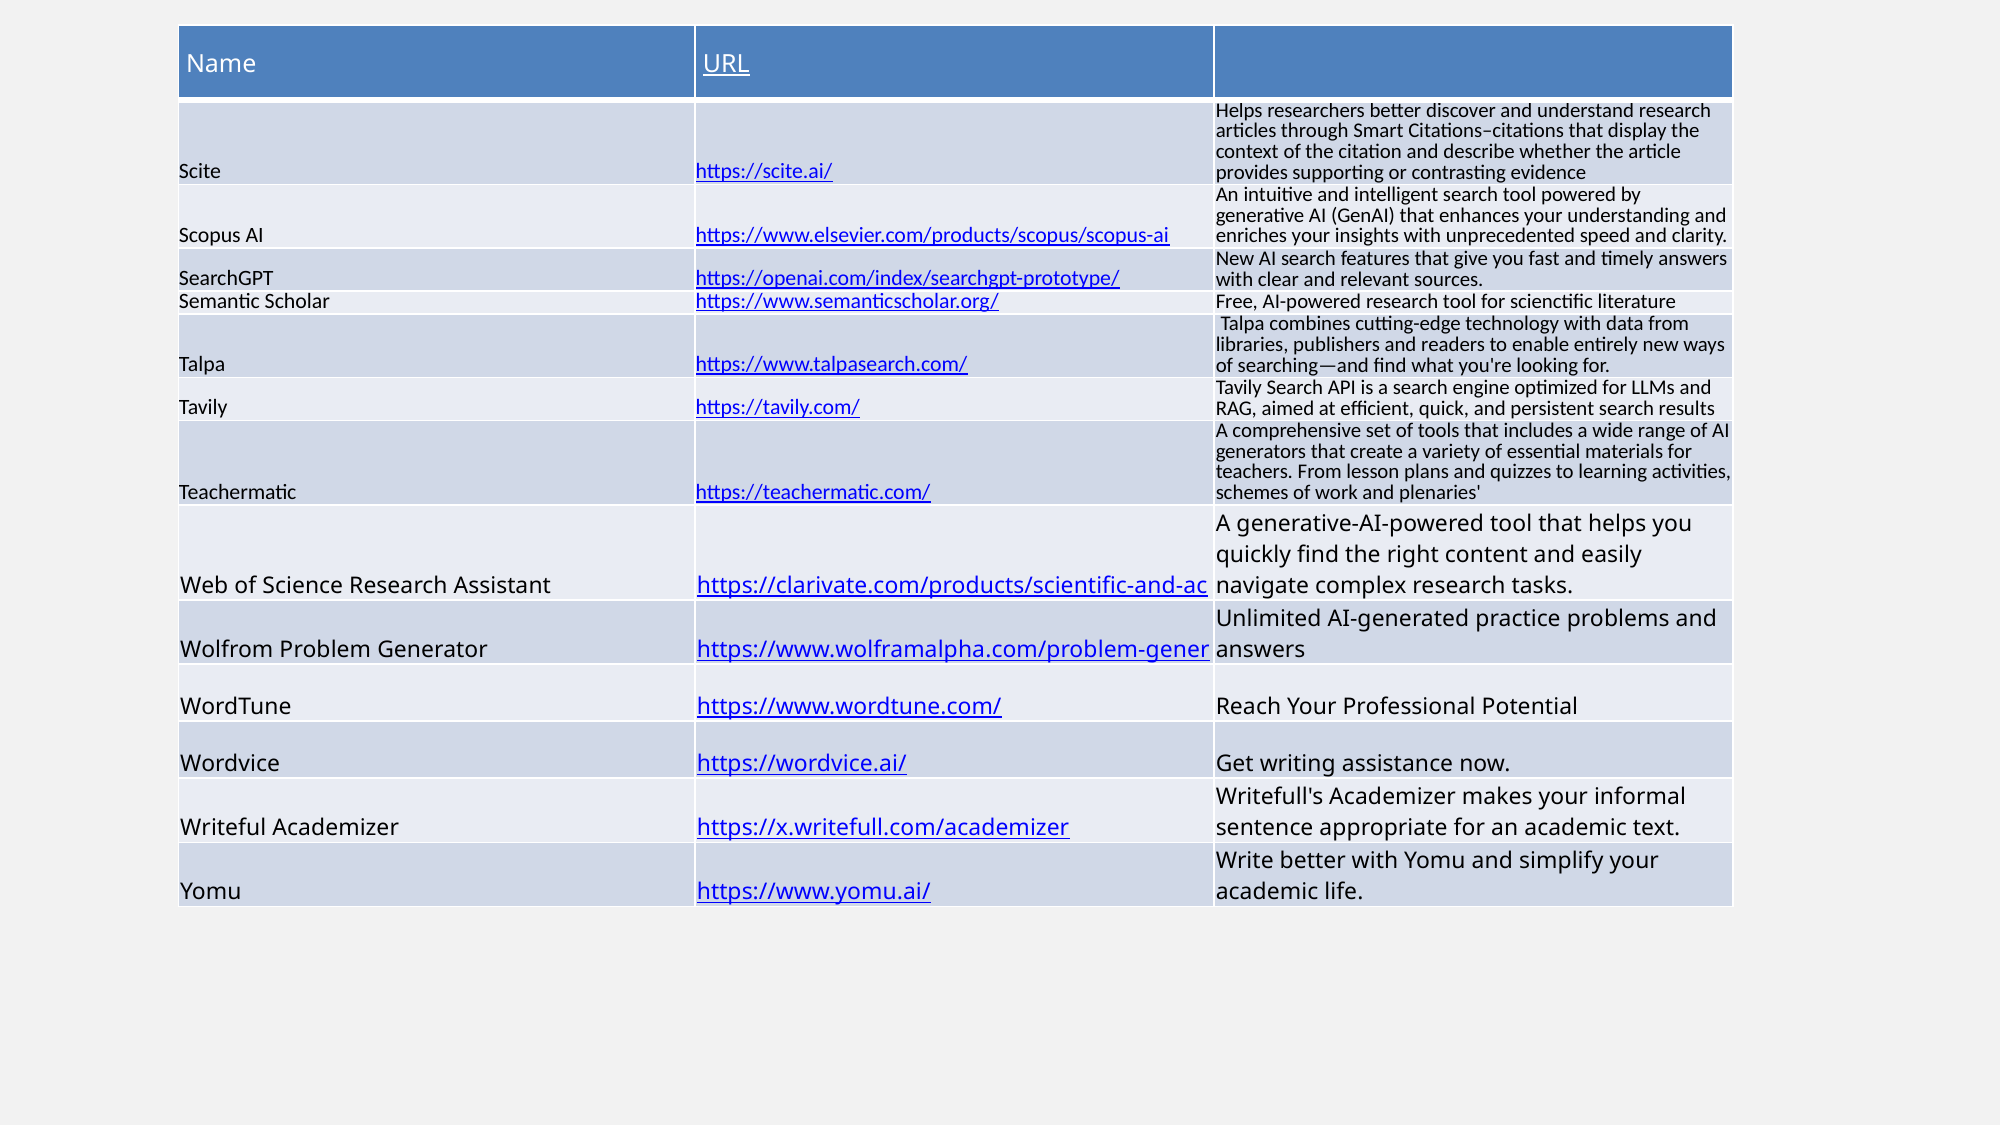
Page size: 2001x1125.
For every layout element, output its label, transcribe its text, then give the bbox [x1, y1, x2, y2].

table_cell https://openai.com/index/searchgpt-prototype/ [696, 249, 1213, 290]
table_cell Unlimited AI-generated practice problems and answers [1215, 601, 1732, 663]
table_header Name [179, 26, 694, 97]
table_cell https://www.semanticscholar.org/ [696, 292, 1213, 313]
table_cell Wordvice [179, 722, 694, 777]
table_cell https://clarivate.com/products/scientific-and-academic-research/research-discovery-and-workflow-solutions/webofscience-platform/research-assistant/ [696, 506, 1213, 599]
table_cell https://tavily.com/ [696, 378, 1213, 420]
table_cell An intuitive and intelligent search tool powered by generative AI (GenAI) that enhances your understanding and enriches your insights with unprecedented speed and clarity. [1215, 185, 1732, 247]
table_cell Semantic Scholar [179, 292, 694, 313]
table_header URL [696, 26, 1213, 97]
table_cell Helps researchers better discover and understand research articles through Smart Citations–citations that display the context of the citation and describe whether the article provides supporting or contrasting evidence [1215, 103, 1732, 184]
table_cell Write better with Yomu and simplify your academic life. [1215, 843, 1732, 906]
table_cell Reach Your Professional Potential [1215, 665, 1732, 720]
table_cell https://wordvice.ai/ [696, 722, 1213, 777]
table_cell Free, AI-powered research tool for scienctific literature [1215, 292, 1732, 313]
table_header [1215, 26, 1732, 97]
table_cell A comprehensive set of tools that includes a wide range of AI generators that create a variety of essential materials for teachers. From lesson plans and quizzes to learning activities, schemes of work and plenaries' [1215, 421, 1732, 504]
table_cell https://teachermatic.com/ [696, 421, 1213, 504]
table_cell Teachermatic [179, 421, 694, 504]
table_cell https://www.wolframalpha.com/problem-generator/ [696, 601, 1213, 663]
table_cell https://www.elsevier.com/products/scopus/scopus-ai [696, 185, 1213, 247]
table_cell Yomu [179, 843, 694, 906]
table_cell Writefull's Academizer makes your informal sentence appropriate for an academic text. [1215, 779, 1732, 842]
table_cell Scite [179, 103, 694, 184]
table_cell A generative-AI-powered tool that helps you quickly find the right content and easily navigate complex research tasks. [1215, 506, 1732, 599]
table_cell Tavily [179, 378, 694, 420]
table_cell SearchGPT [179, 249, 694, 290]
table_cell https://www.yomu.ai/ [696, 843, 1213, 906]
table_cell https://x.writefull.com/academizer [696, 779, 1213, 842]
table_cell Tavily Search API is a search engine optimized for LLMs and RAG, aimed at efficient, quick, and persistent search results [1215, 378, 1732, 420]
table_cell https://scite.ai/ [696, 103, 1213, 184]
table_cell WordTune [179, 665, 694, 720]
table_cell Talpa [179, 315, 694, 377]
table_cell Get writing assistance now. [1215, 722, 1732, 777]
table_cell Scopus AI [179, 185, 694, 247]
table_cell New AI search features that give you fast and timely answers with clear and relevant sources. [1215, 249, 1732, 290]
table_cell Wolfrom Problem Generator [179, 601, 694, 663]
table_cell Talpa combines cutting-edge technology with data from libraries, publishers and readers to enable entirely new ways of searching—and find what you're looking for. [1215, 315, 1732, 377]
table_cell Writeful Academizer [179, 779, 694, 842]
table_cell https://www.talpasearch.com/ [696, 315, 1213, 377]
table_cell Web of Science Research Assistant [179, 506, 694, 599]
table_cell https://www.wordtune.com/ [696, 665, 1213, 720]
